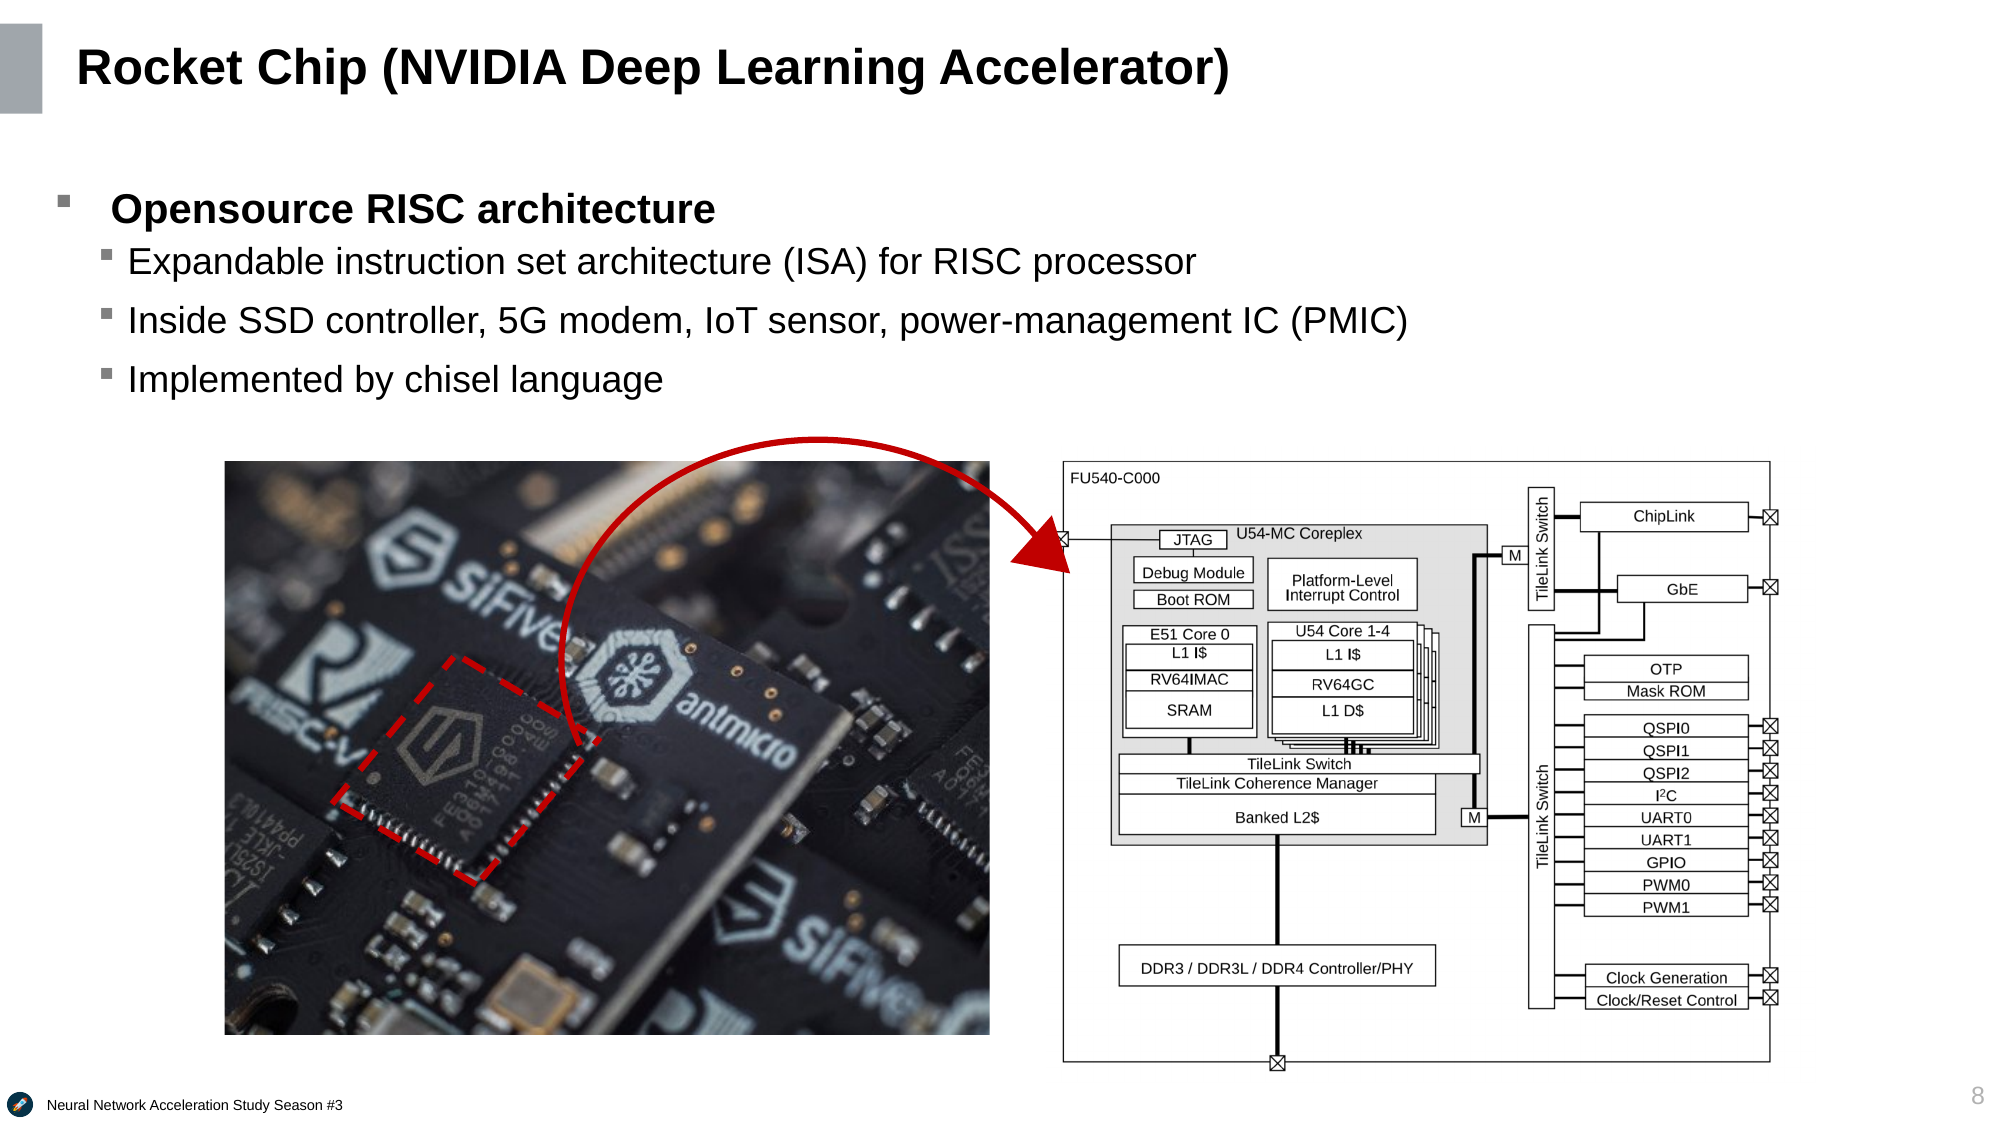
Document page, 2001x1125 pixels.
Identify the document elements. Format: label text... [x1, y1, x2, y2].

list Opensource RISC architecture Expandable instruction set architecture (ISA) for RISC processor Inside SSD controller, 5G modem, IoT sensor, power-management IC (PMIC) Implemented by chisel language [39, 149, 1961, 1083]
picture [1046, 446, 1816, 1083]
title Rocket Chip (NVIDIA Deep Learning Accelerator) [61, 23, 1693, 114]
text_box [561, 439, 1089, 894]
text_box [6, 1088, 362, 1121]
slide_number 8 [1550, 1064, 2000, 1125]
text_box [224, 461, 990, 1036]
